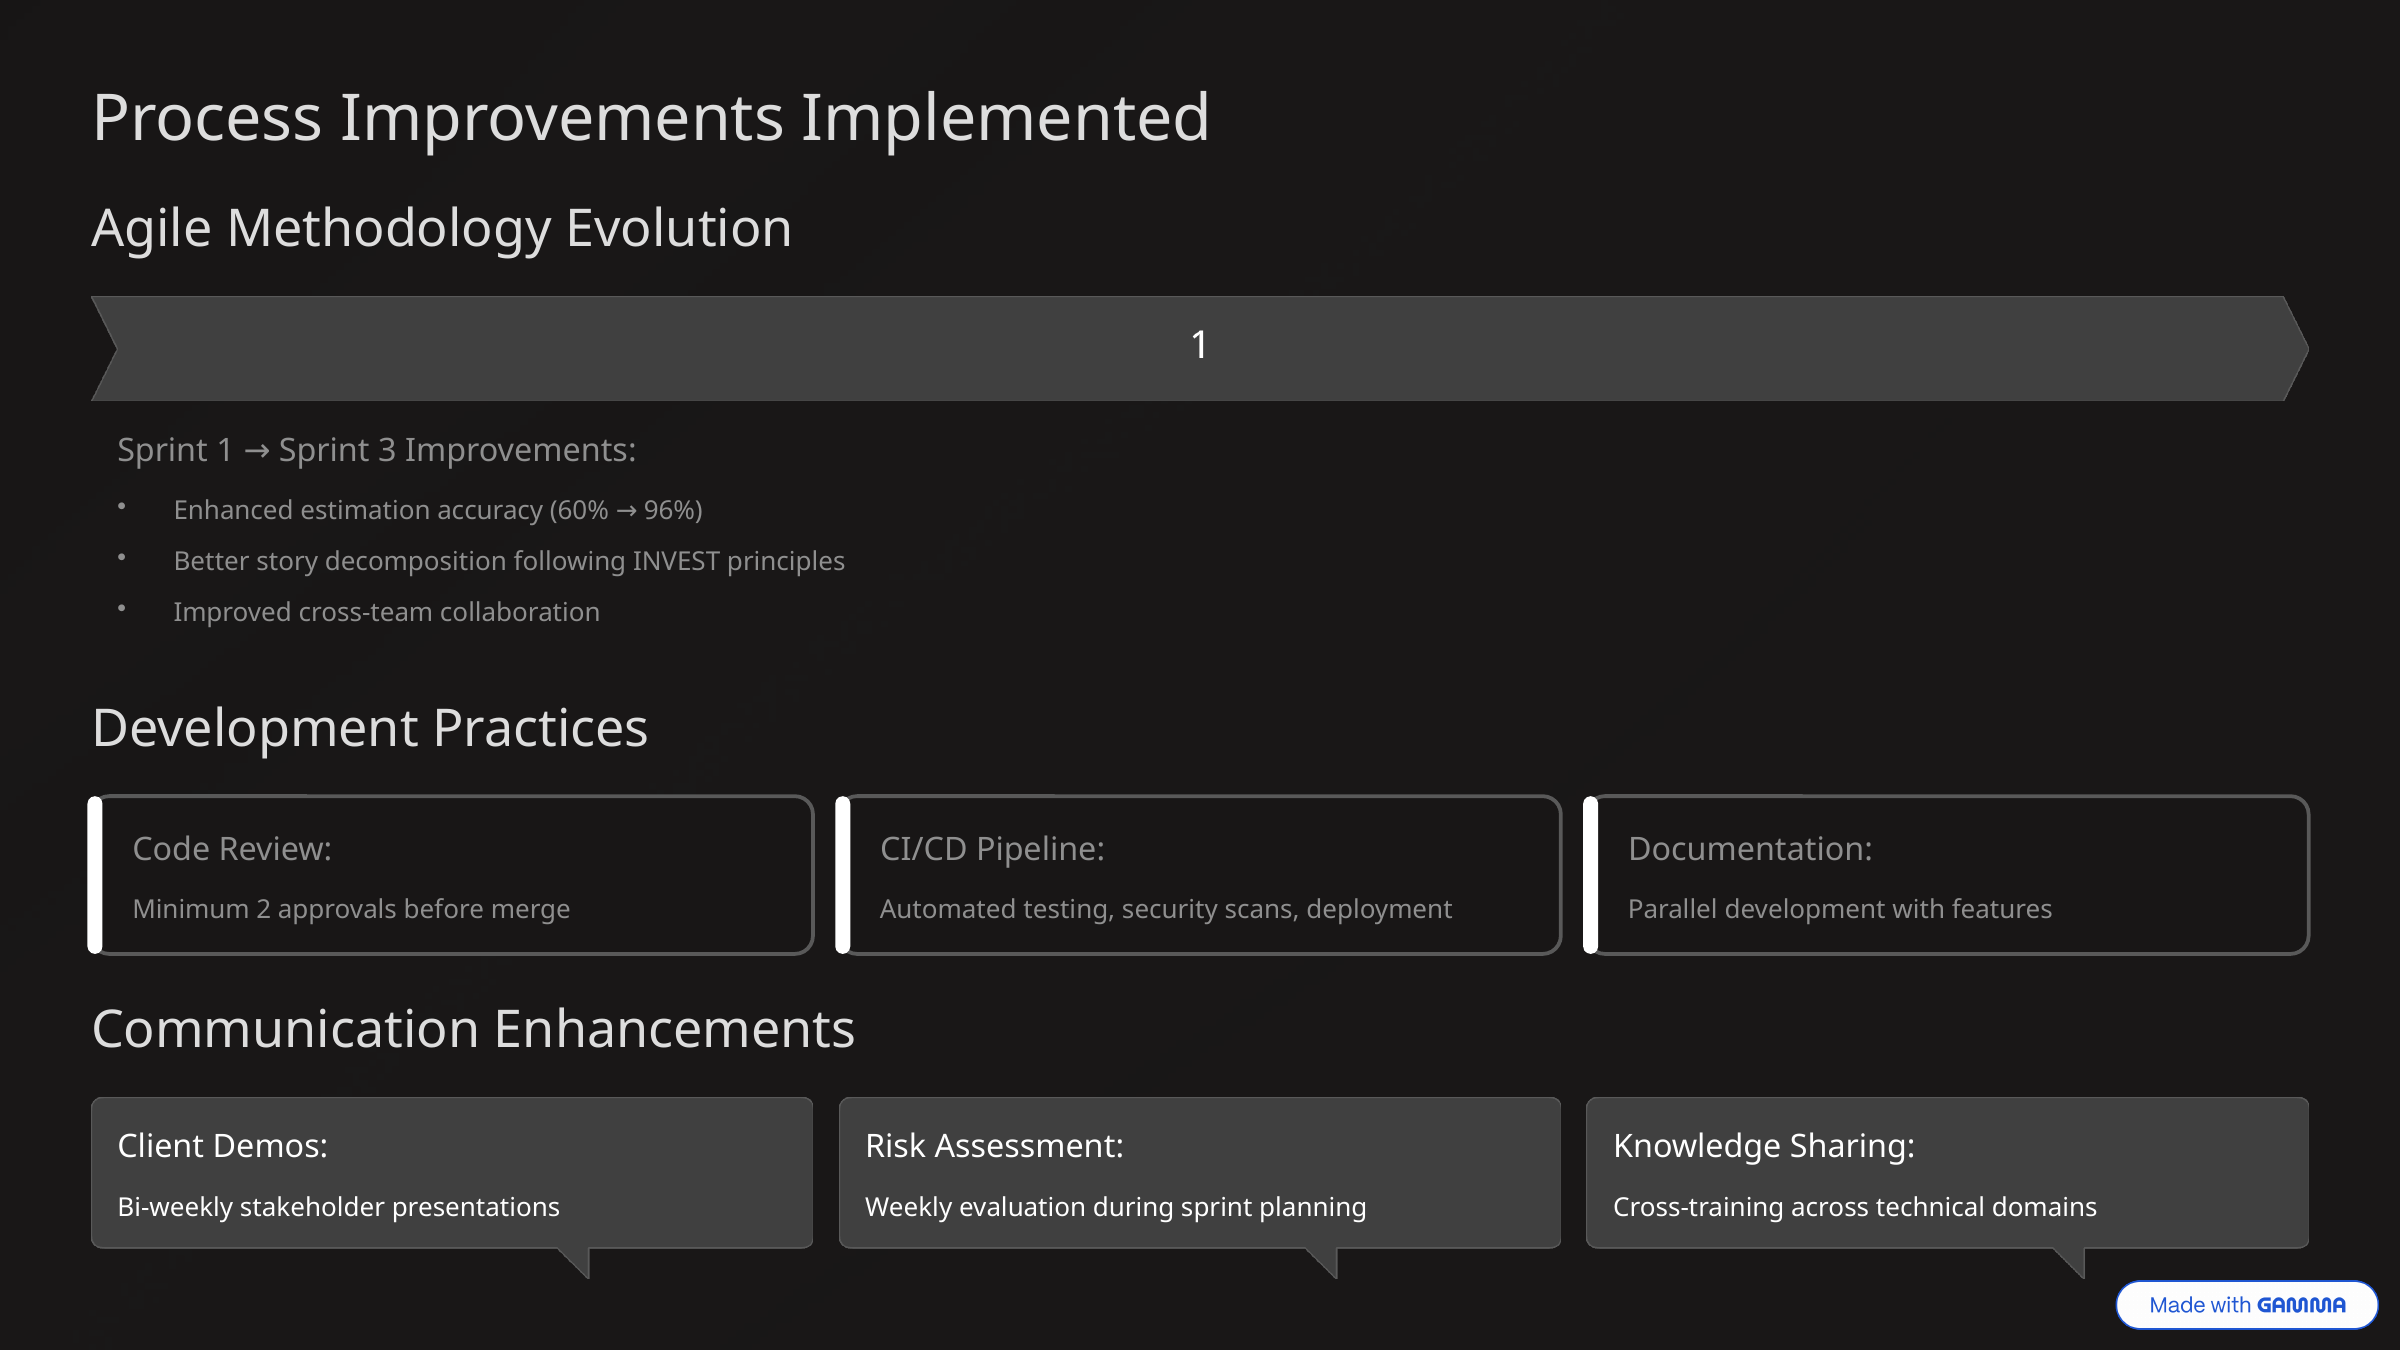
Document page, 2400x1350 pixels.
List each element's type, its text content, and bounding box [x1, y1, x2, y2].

text_box [101, 796, 813, 954]
picture [91, 296, 2309, 401]
text_box [1597, 796, 2309, 954]
text_box [1583, 796, 1599, 954]
text_box [87, 796, 103, 954]
text_box Better story decomposition following INVEST principles [117, 534, 2283, 576]
picture [839, 1097, 1561, 1279]
picture [91, 1097, 813, 1279]
text_box Sprint 1 → Sprint 3 Improvements: [117, 426, 637, 468]
picture [1586, 1097, 2389, 1339]
text_box Code Review: [132, 825, 459, 867]
text_box Documentation: [1628, 825, 1954, 867]
text_box [849, 796, 1561, 954]
text_box Improved cross-team collaboration [117, 584, 2283, 627]
text_box Enhanced estimation accuracy (60% → 96%) [117, 483, 2283, 525]
text_box Agile Methodology Evolution [91, 192, 808, 258]
text_box Parallel development with features [1627, 882, 2279, 924]
text_box Minimum 2 approvals before merge [132, 882, 784, 924]
text_box Automated testing, security scans, deployment [880, 882, 1531, 924]
text_box CI/CD Pipeline: [880, 825, 1207, 867]
text_box Development Practices [91, 691, 677, 757]
text_box [835, 796, 851, 954]
text_box Process Improvements Implemented [91, 71, 1247, 154]
text_box Communication Enhancements [91, 992, 895, 1059]
